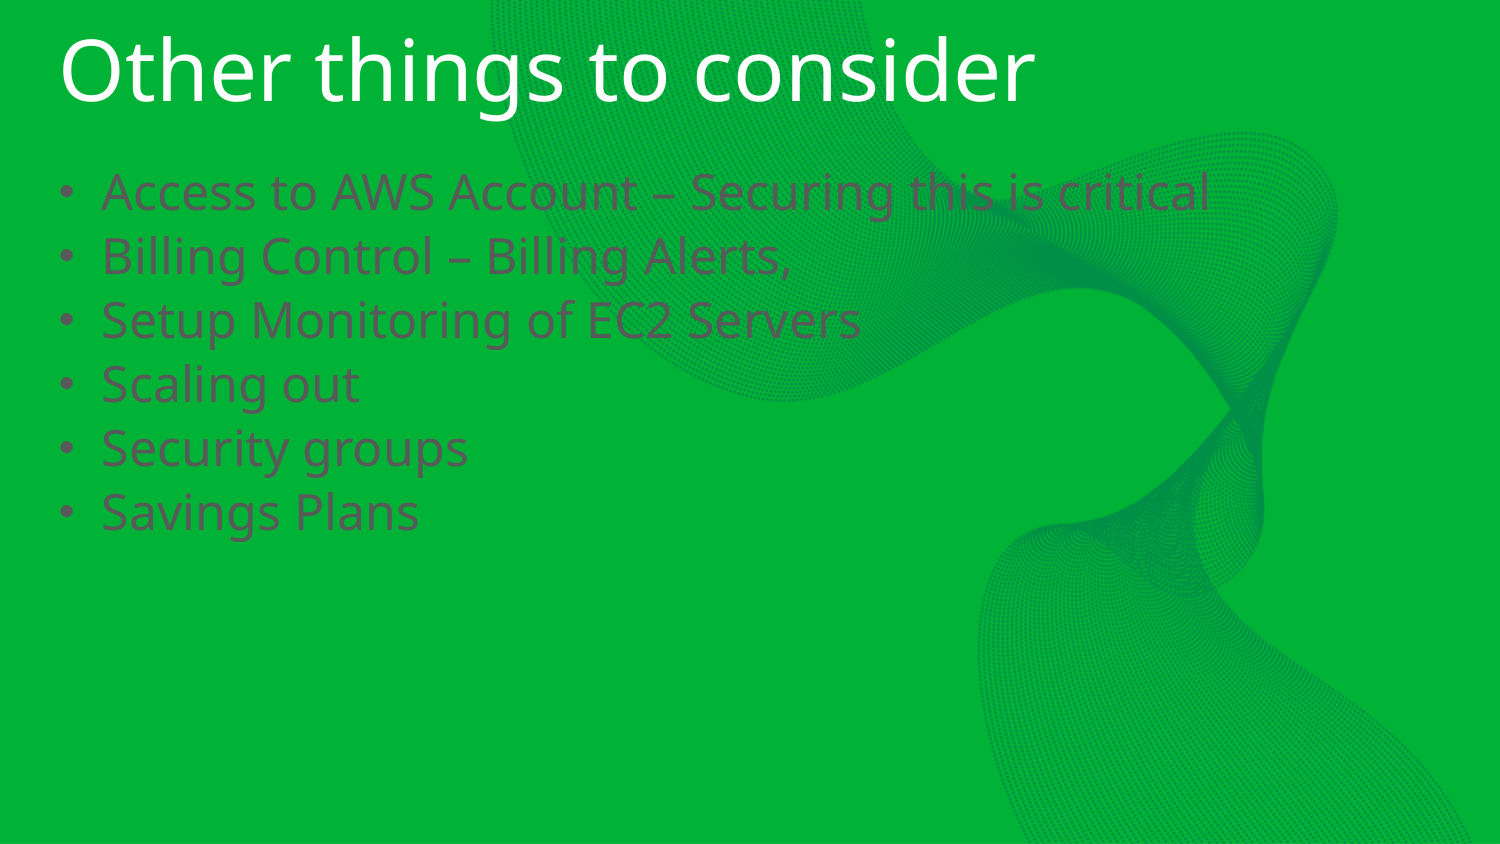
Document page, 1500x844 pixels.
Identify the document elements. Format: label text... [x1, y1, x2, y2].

list Access to AWS Account – Securing this is critical Billing Control – Billing Alerts, Setup Monitoring of EC2 Servers Scaling out Security groups Savings Plans [59, 167, 1432, 777]
title Other things to consider [59, 28, 1432, 122]
picture [0, 0, 1500, 844]
